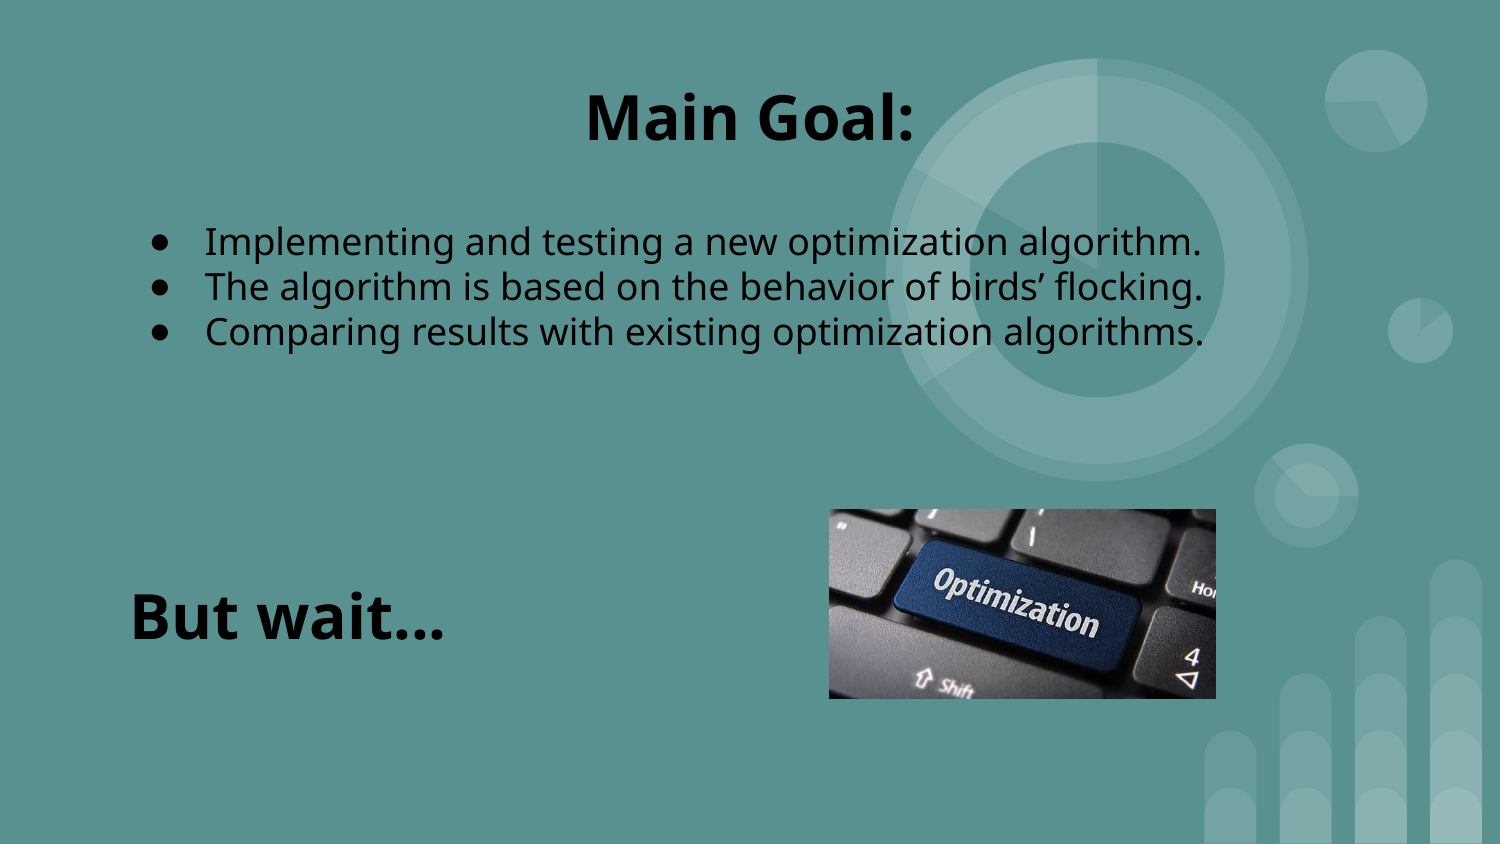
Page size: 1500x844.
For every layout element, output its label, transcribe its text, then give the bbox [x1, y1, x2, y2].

text_box Implementing and testing a new optimization algorithm. The algorithm is based on the behavior of birds’ flocking. Comparing results with existing optimization algorithms. But wait... [114, 202, 1386, 642]
picture [829, 509, 1216, 700]
title Main Goal: [51, 28, 1449, 204]
